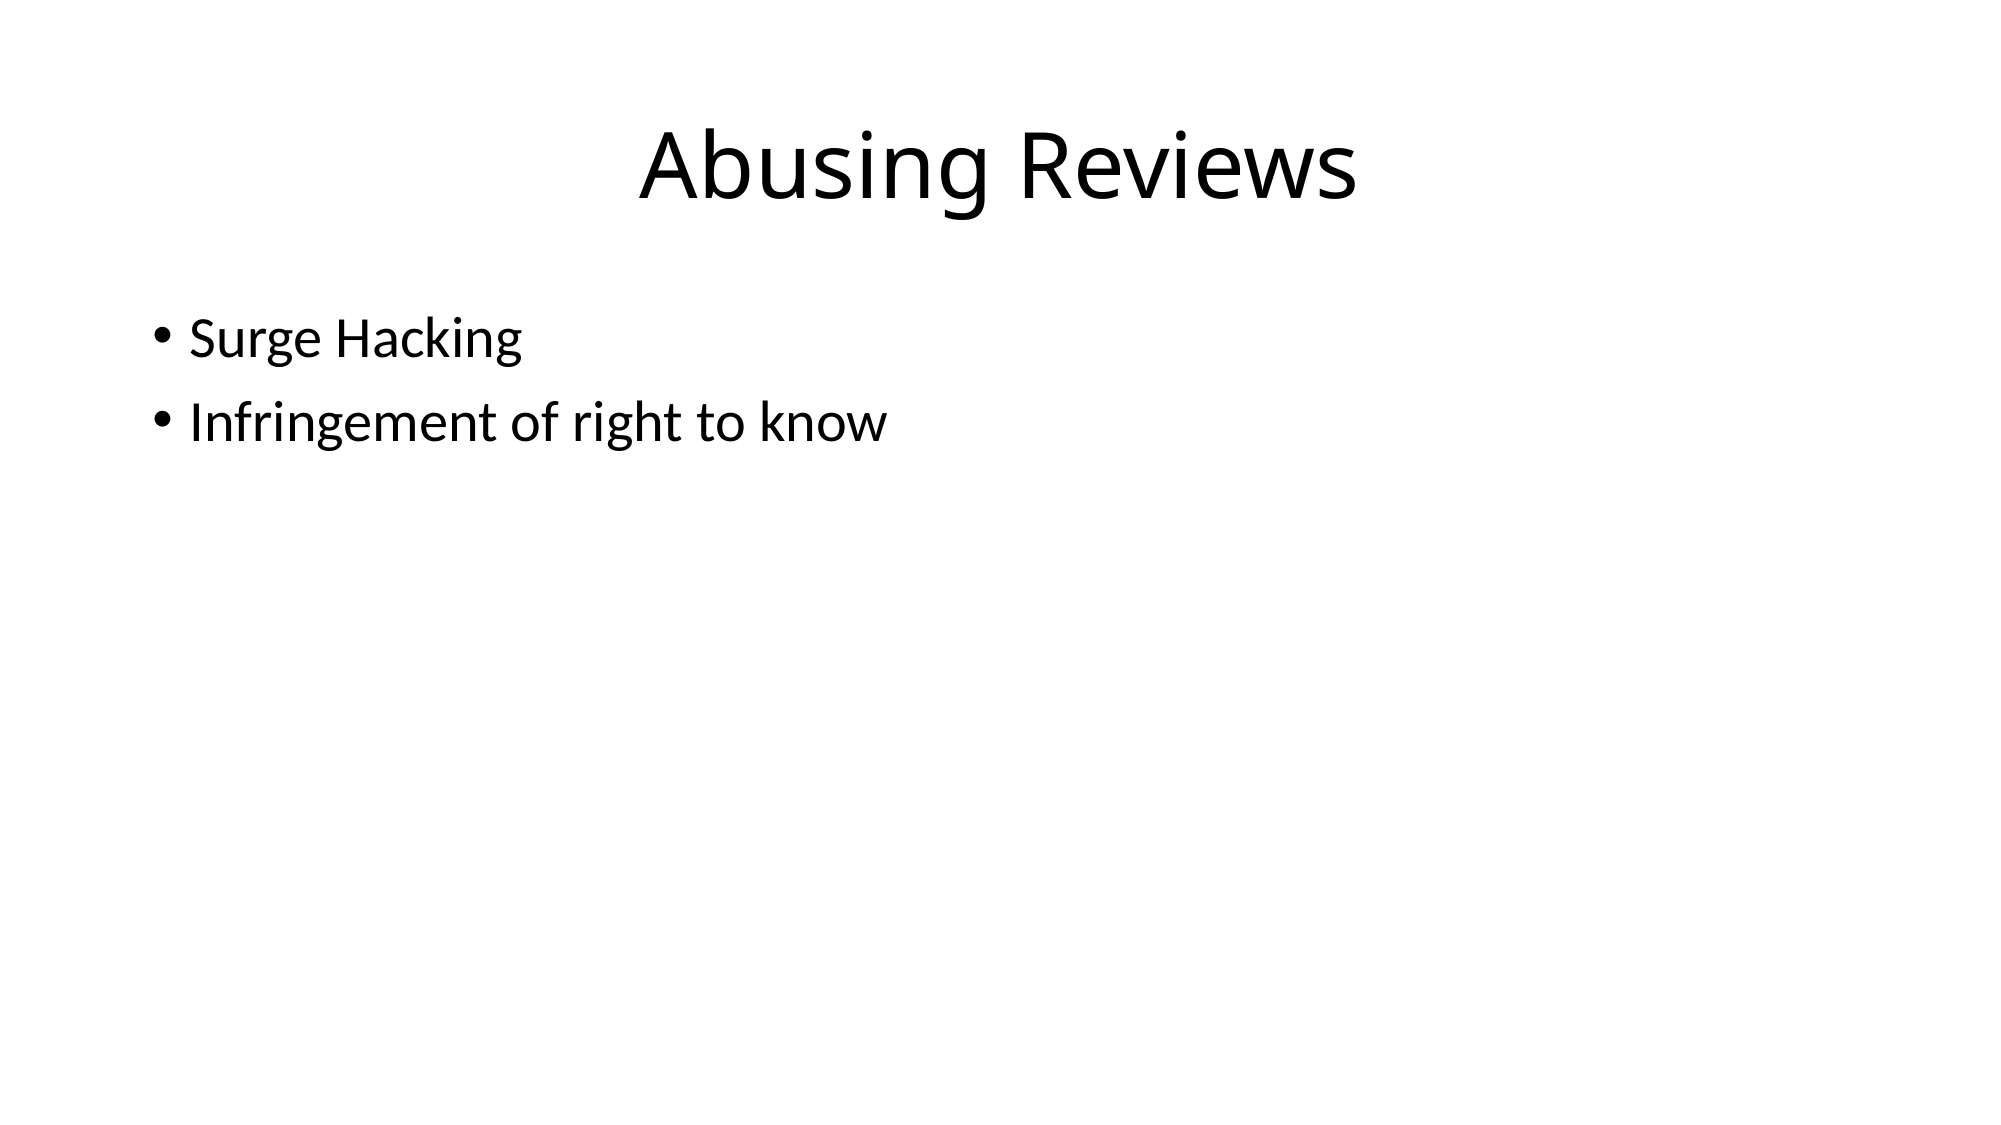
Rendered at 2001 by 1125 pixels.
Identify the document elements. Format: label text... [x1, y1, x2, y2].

title Abusing Reviews [137, 59, 1863, 278]
list Surge Hacking Infringement of right to know [137, 299, 1863, 1014]
